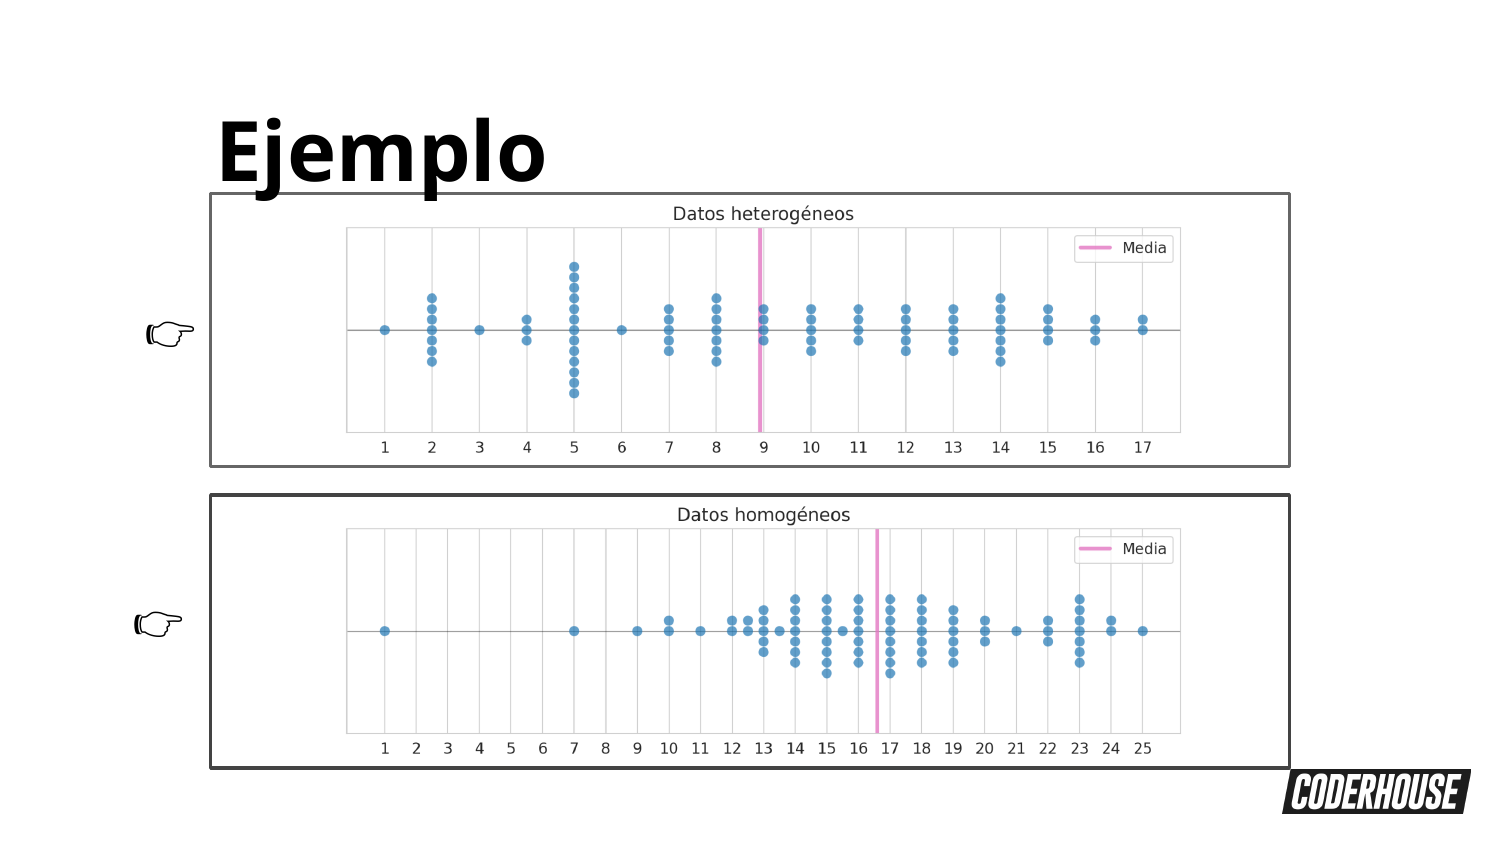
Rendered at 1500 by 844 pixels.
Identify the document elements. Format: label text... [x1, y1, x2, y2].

picture [211, 496, 1288, 767]
text_box Ejemplo [200, 94, 1447, 197]
text_box 👉 [129, 289, 206, 370]
text_box 👉 [117, 580, 201, 661]
picture [1281, 769, 1471, 814]
picture [211, 195, 1288, 466]
